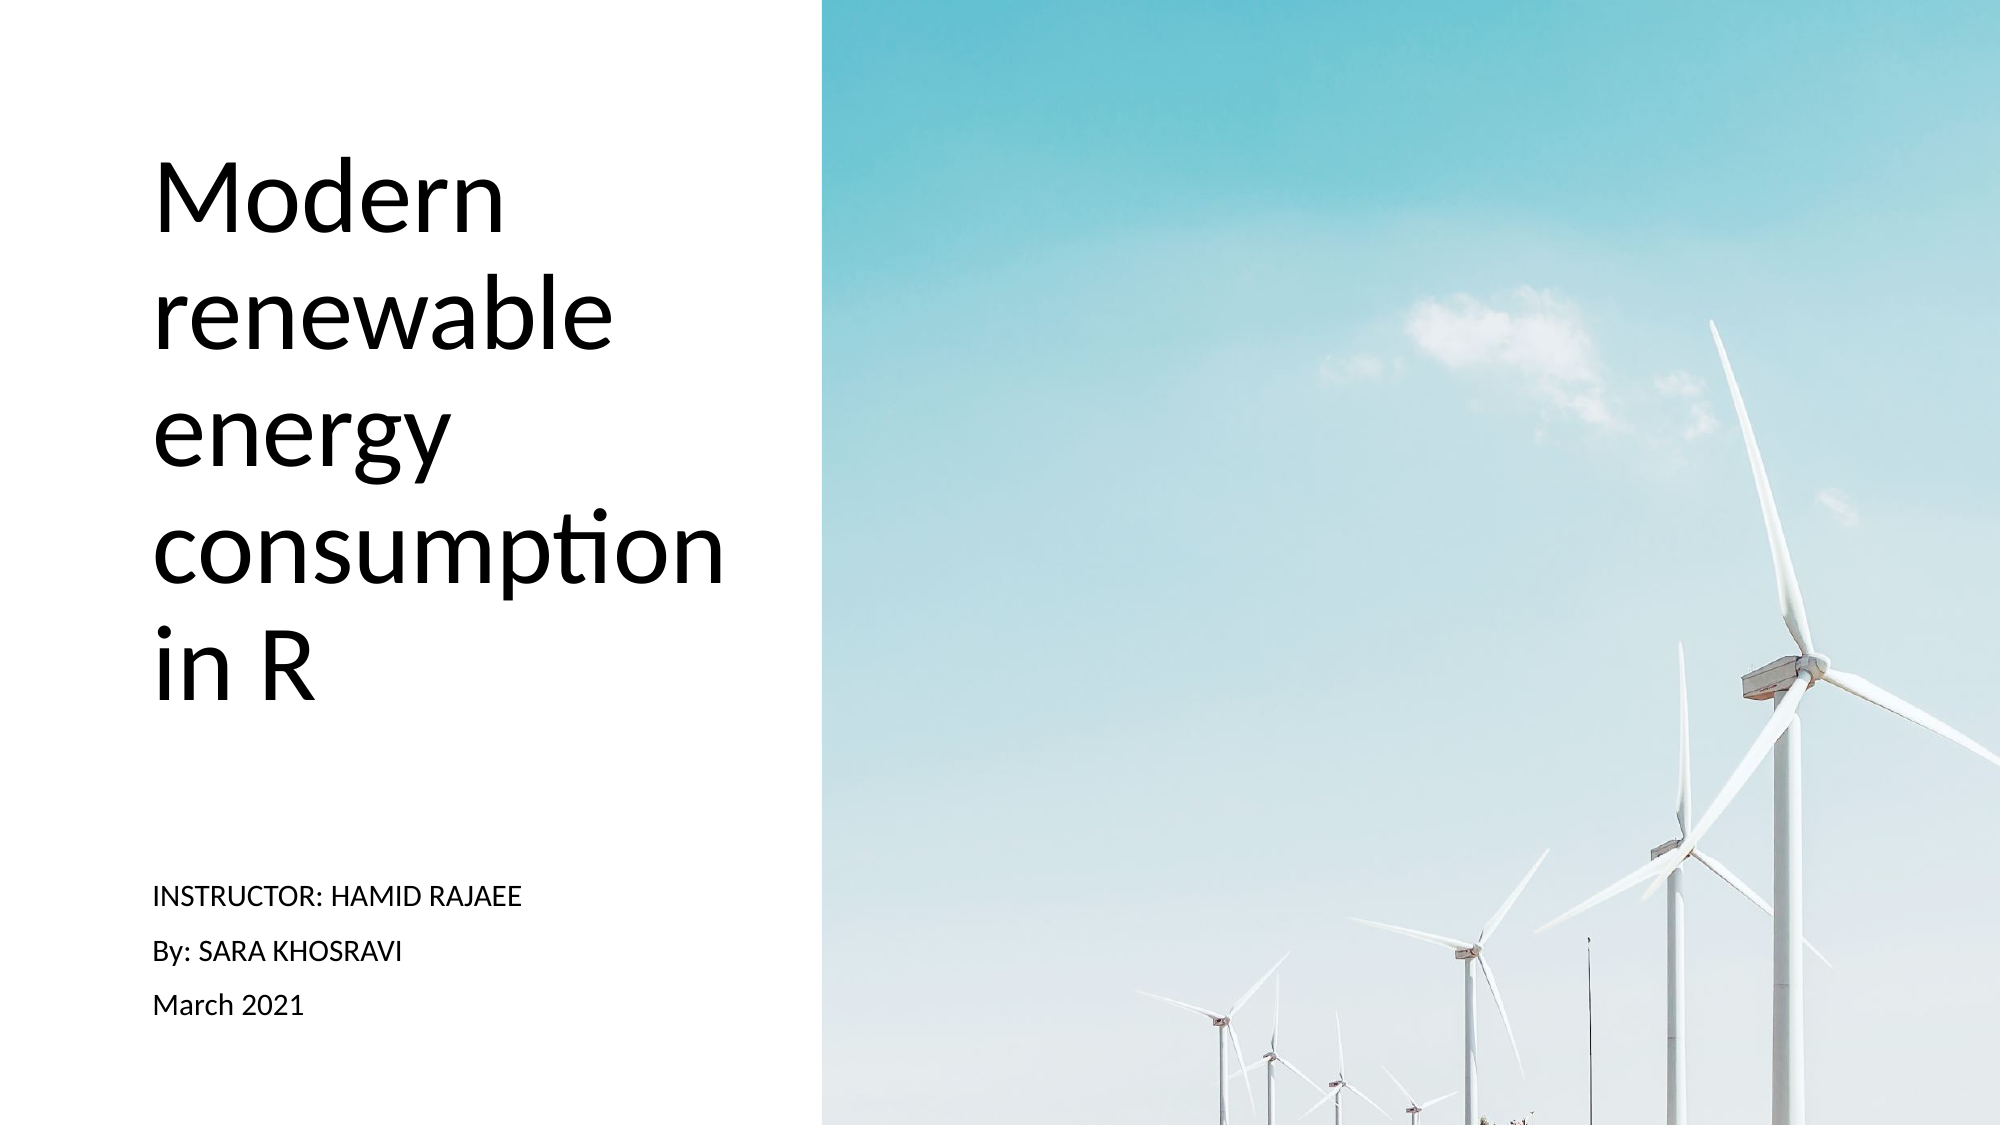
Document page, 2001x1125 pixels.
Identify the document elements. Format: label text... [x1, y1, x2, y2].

title Modern renewable energy consumption in R [137, 119, 759, 732]
subtitle INSTRUCTOR: HAMID RAJAEE By: SARA KHOSRAVI March 2021 [137, 759, 759, 1035]
picture [821, 0, 2000, 1125]
text_box [0, 0, 821, 1125]
